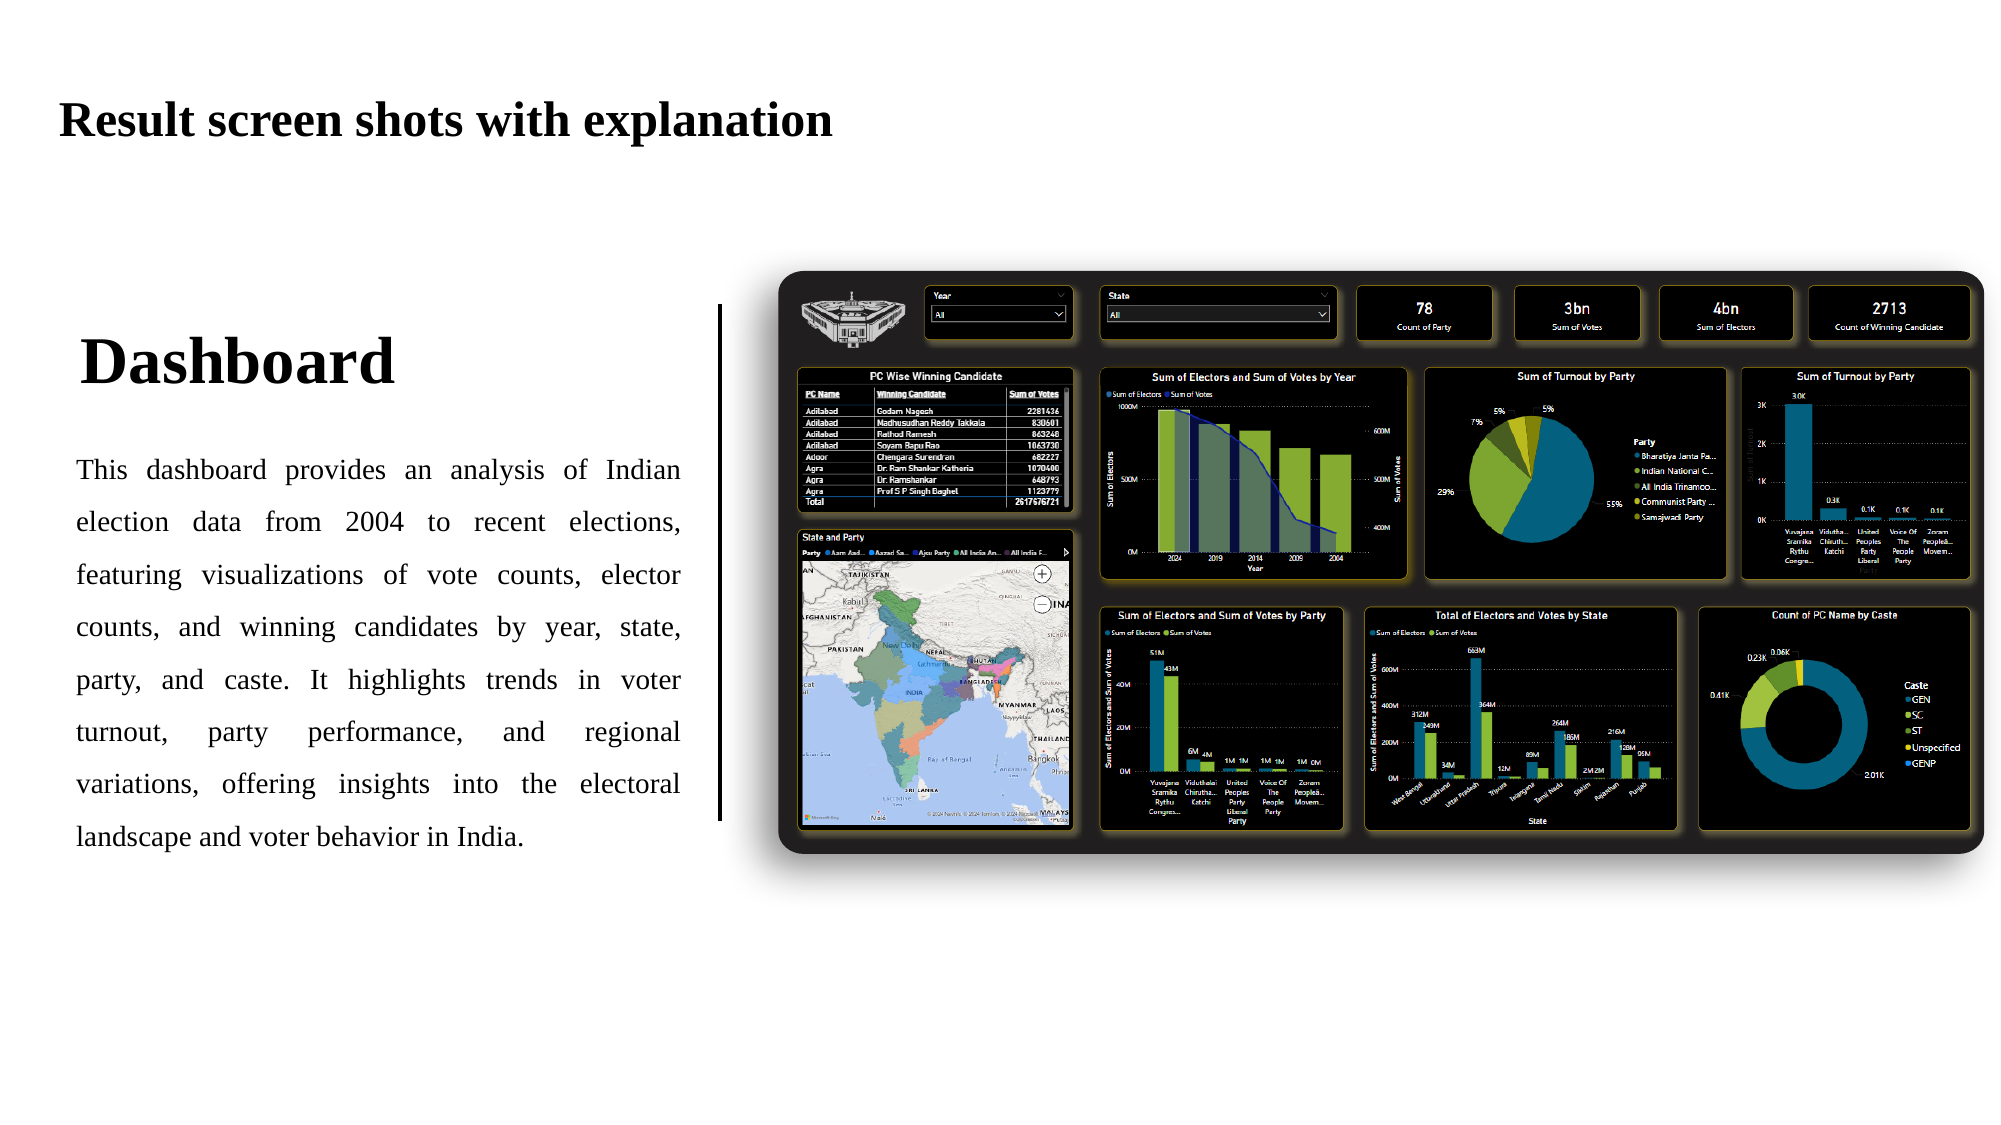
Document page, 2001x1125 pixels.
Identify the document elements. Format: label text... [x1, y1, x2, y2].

text_box Result screen shots with explanation [0, 85, 918, 163]
picture [778, 270, 1985, 854]
text_box This dashboard provides an analysis of Indian election data from 2004 to recent elections, featuring visualizations of vote counts, elector counts, and winning candidates by year, state, party, and caste. It highlights trends in voter turnout, party performance, and regional variations, offering insights into the electoral landscape and voter behavior in India. [23, 425, 709, 860]
text_box Dashboard [65, 309, 411, 404]
